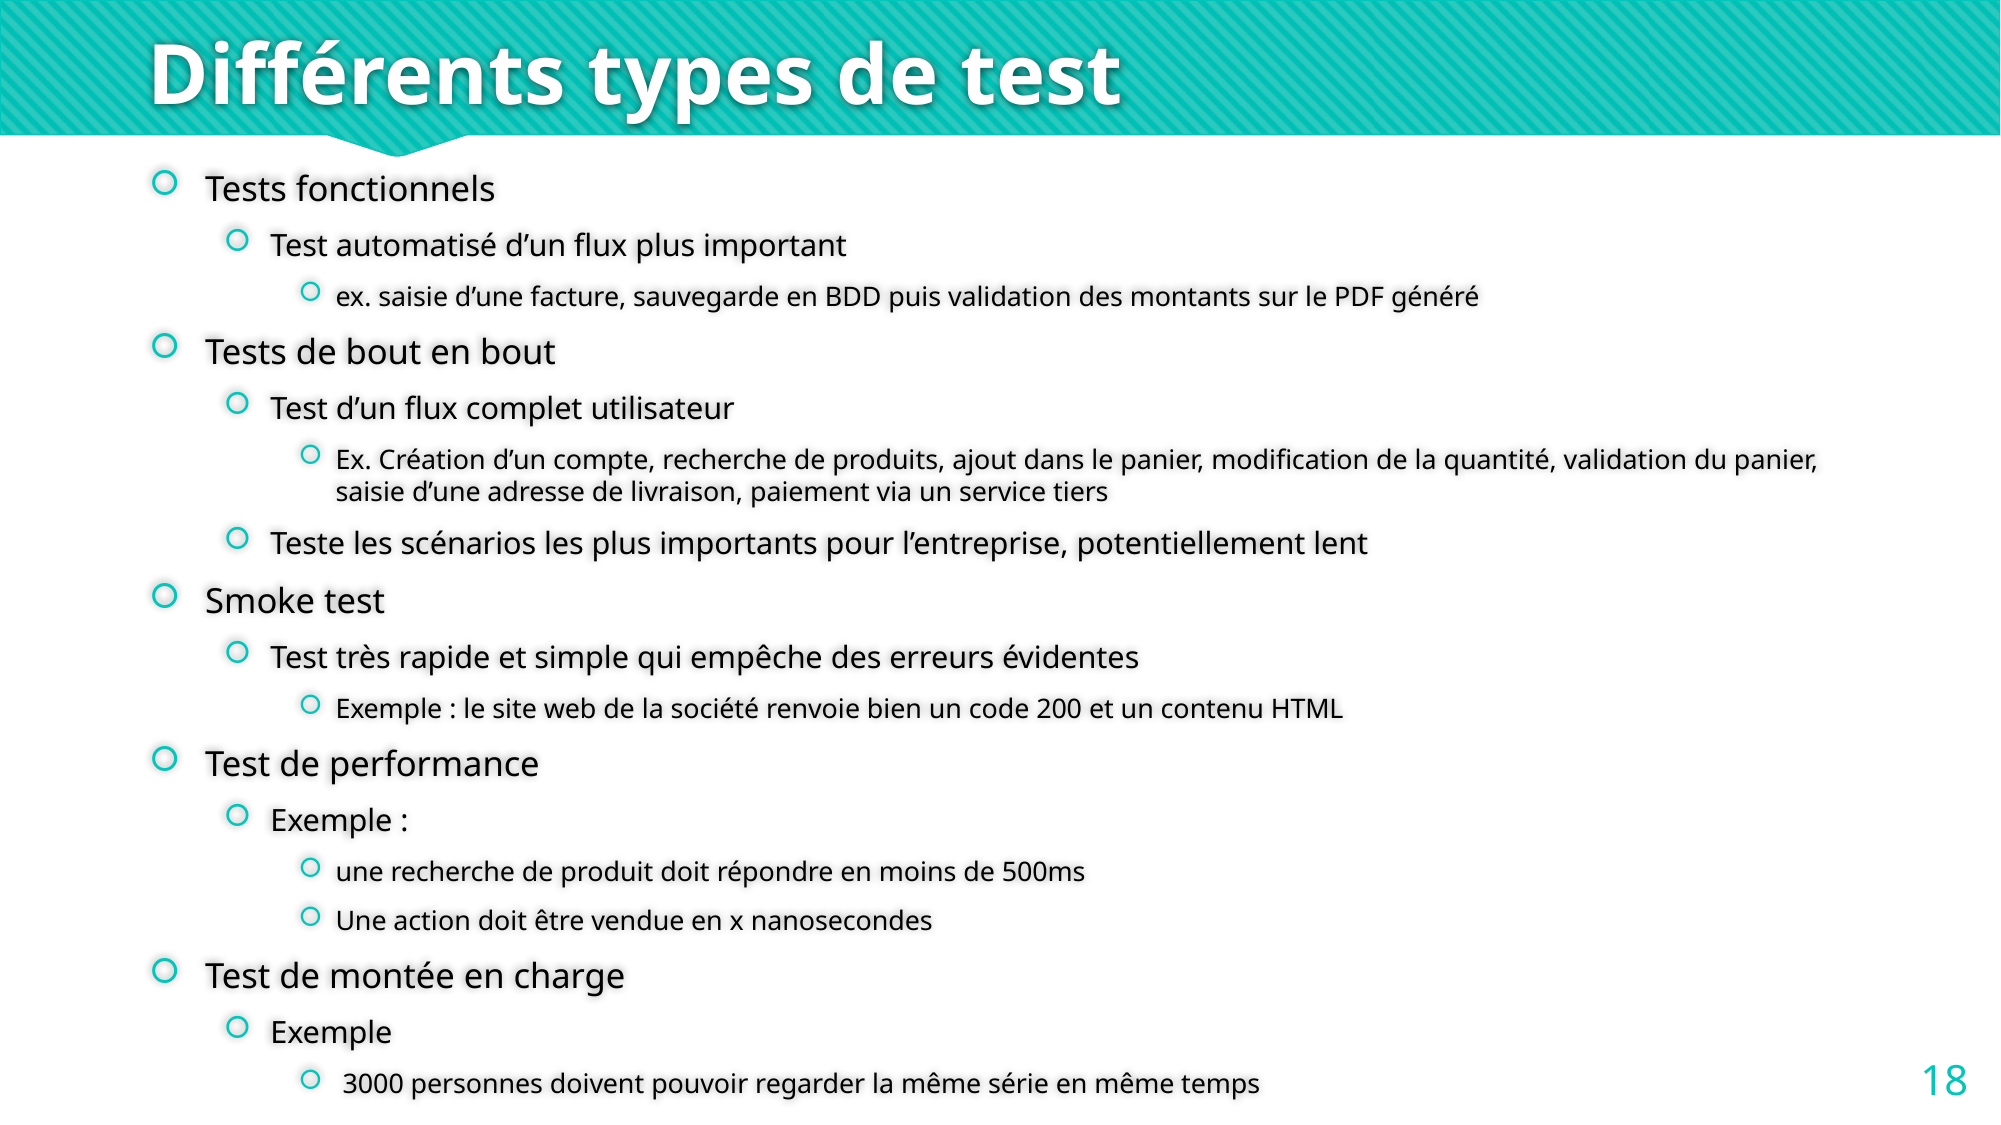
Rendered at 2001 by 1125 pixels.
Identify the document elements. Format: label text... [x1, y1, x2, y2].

list Tests fonctionnels Test automatisé d’un flux plus important ex. saisie d’une facture, sauvegarde en BDD puis validation des montants sur le PDF généré Tests de bout en bout Test d’un flux complet utilisateur Ex. Création d’un compte, recherche de produits, ajout dans le panier, modification de la quantité, validation du panier, saisie d’une adresse de livraison, paiement via un service tiers Teste les scénarios les plus importants pour l’entreprise, potentiellement lent Smoke test Test très rapide et simple qui empêche des erreurs évidentes Exemple : le site web de la société renvoie bien un code 200 et un contenu HTML Test de performance Exemple : une recherche de produit doit répondre en moins de 500ms Une action doit être vendue en x nanosecondes Test de montée en charge Exemple 3000 personnes doivent pouvoir regarder la même série en même temps [134, 159, 1866, 1113]
title Différents types de test [132, 0, 1868, 130]
slide_number 18 [1809, 1031, 1984, 1113]
